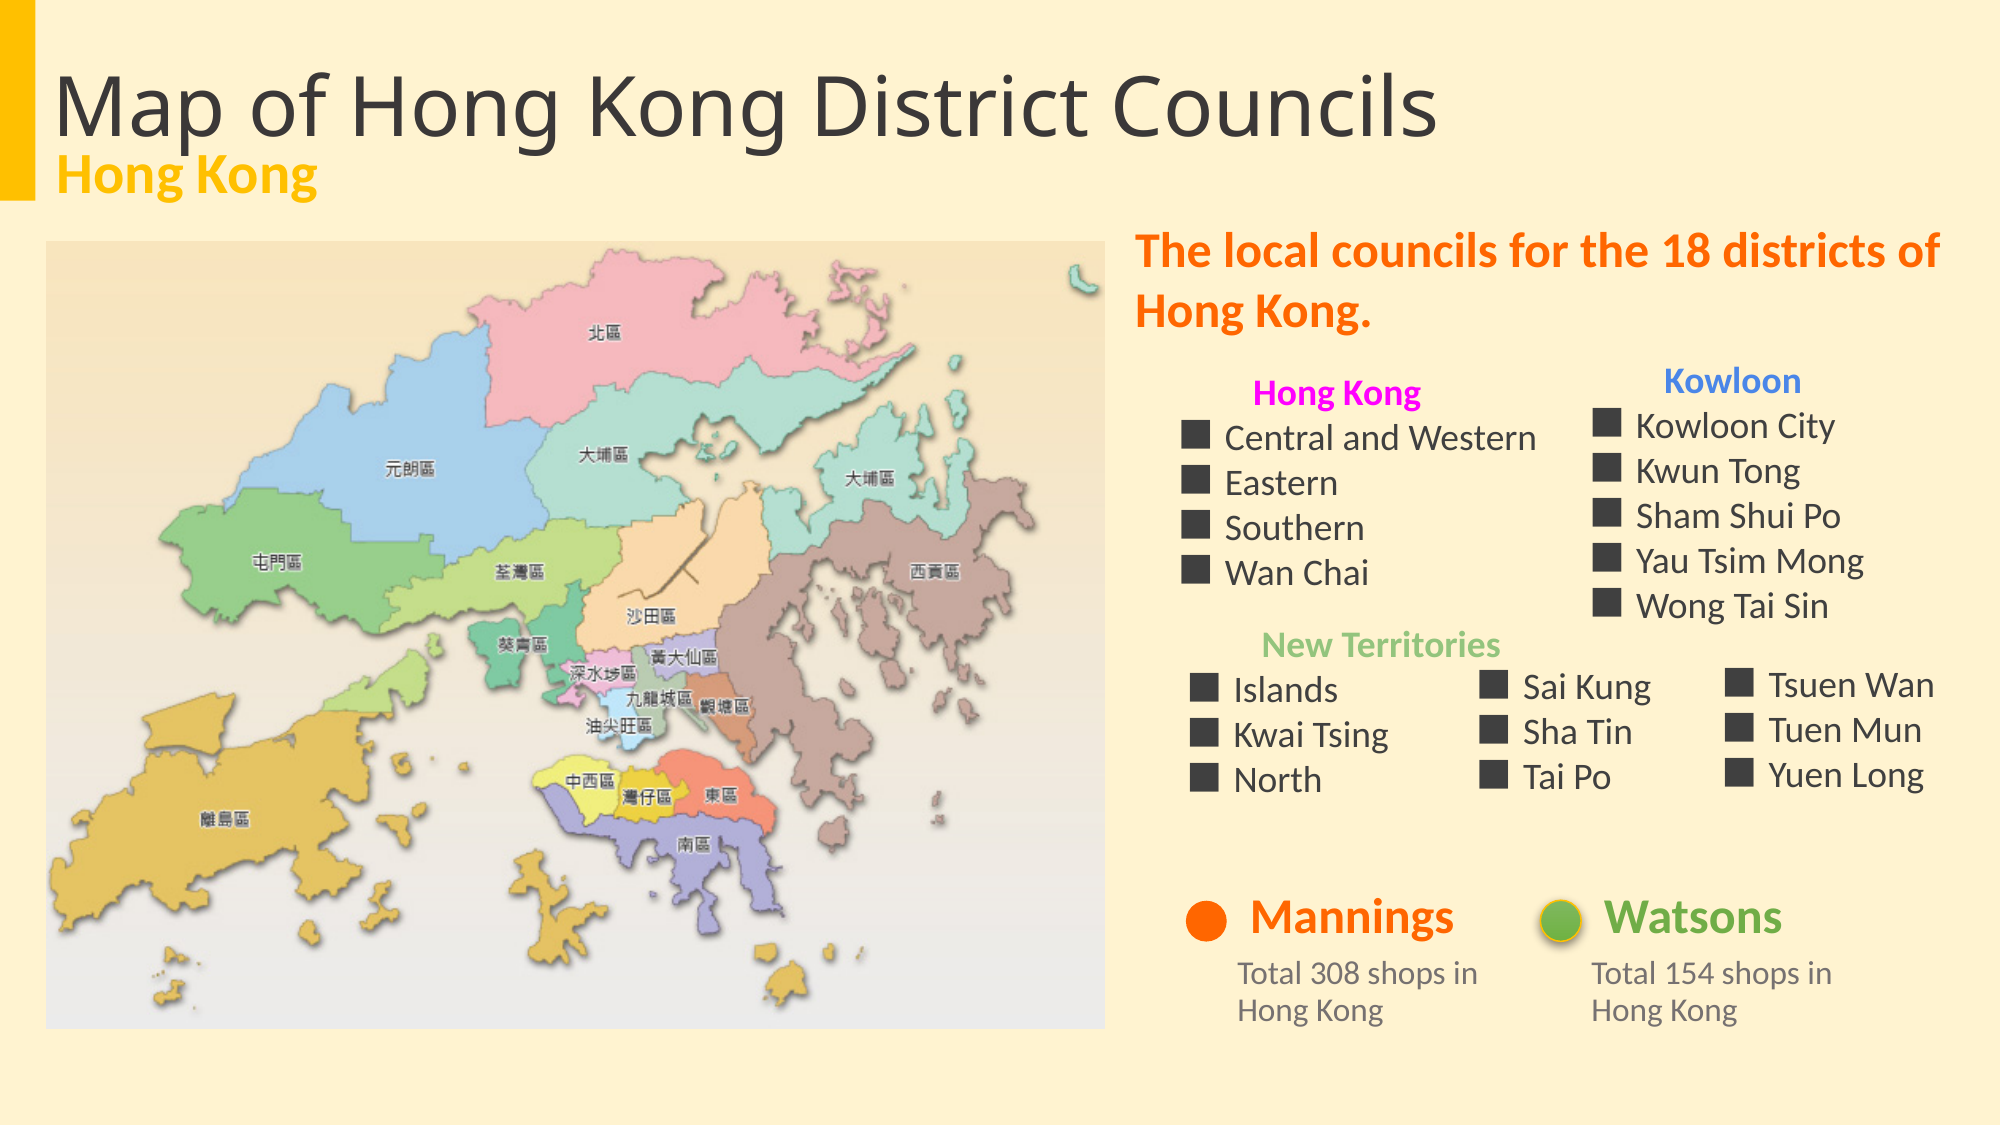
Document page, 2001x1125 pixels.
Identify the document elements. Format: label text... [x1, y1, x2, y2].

text_box Tsuen Wan Tuen Mun Yuen Long [1714, 607, 2000, 803]
text_box Total 154 shops in Hong Kong [1802, 947, 1873, 1037]
text_box Hong Kong [49, 127, 329, 213]
text_box Mannings [1242, 876, 1484, 952]
text_box The local councils for the 18 districts of Hong Kong. [1127, 210, 2000, 346]
text_box Sai Kung Sha Tin Tai Po [1468, 609, 1809, 805]
picture [46, 241, 1105, 1029]
text_box Watsons [1596, 876, 1838, 952]
text_box Kowloon Kowloon City Kwun Tong Sham Shui Po Yau Tsim Mong Wong Tai Sin [1581, 348, 1989, 609]
text_box Hong Kong Central and Western Eastern Southern Wan Chai [1170, 360, 1578, 601]
text_box Total 308 shops in Hong Kong [1448, 947, 1519, 1037]
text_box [1185, 888, 1444, 1098]
text_box [0, 0, 36, 201]
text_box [1540, 888, 1798, 1098]
text_box Map of Hong Kong District Councils [45, 45, 1798, 161]
text_box New Territories Islands Kwai Tsing North [1179, 612, 1519, 808]
